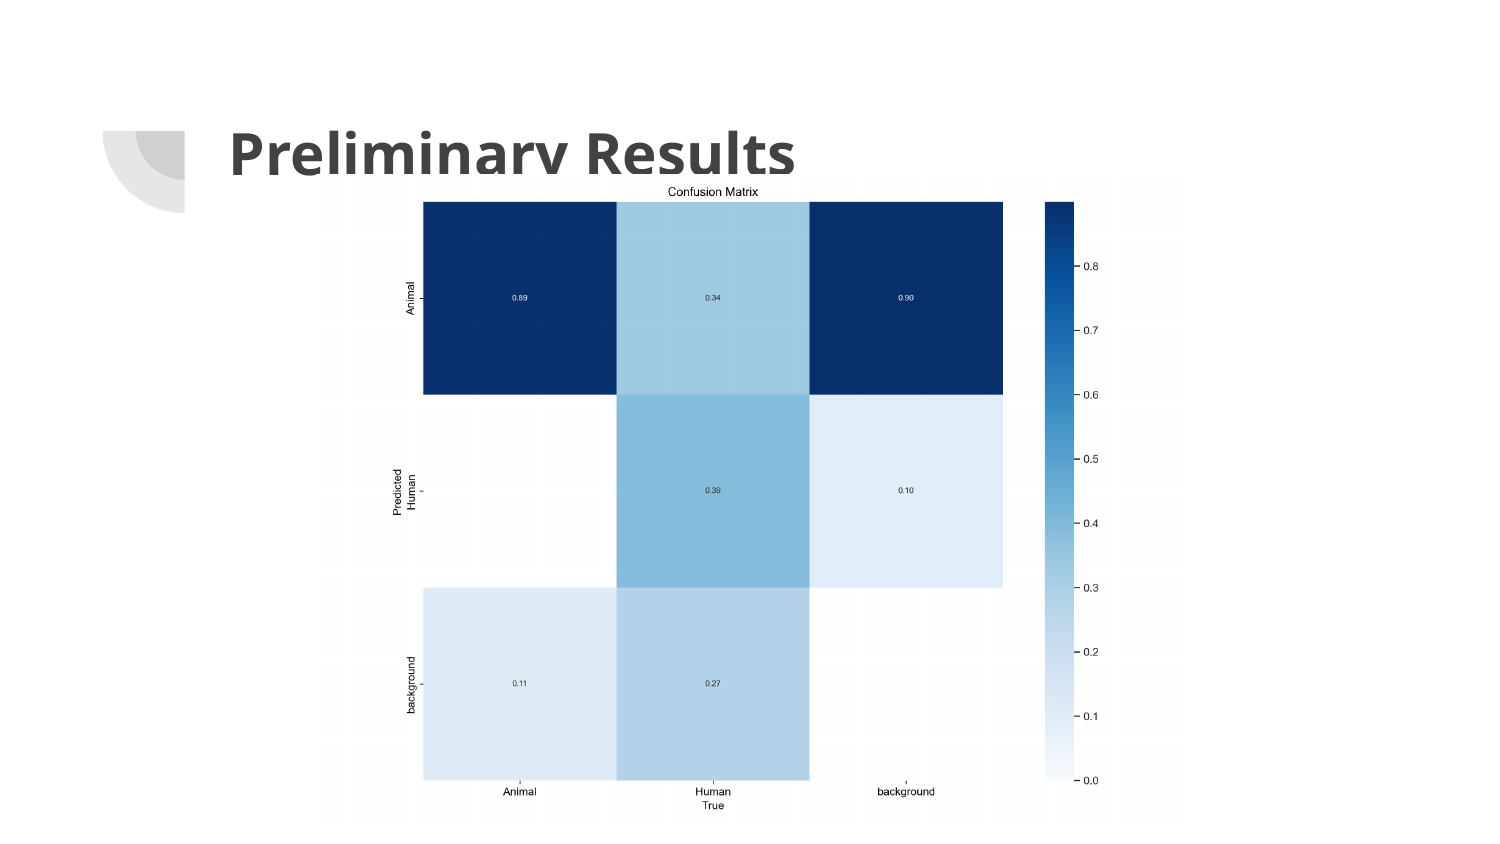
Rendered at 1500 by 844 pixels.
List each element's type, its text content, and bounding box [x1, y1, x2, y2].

title Preliminary Results [213, 98, 1368, 263]
picture [316, 174, 1184, 824]
